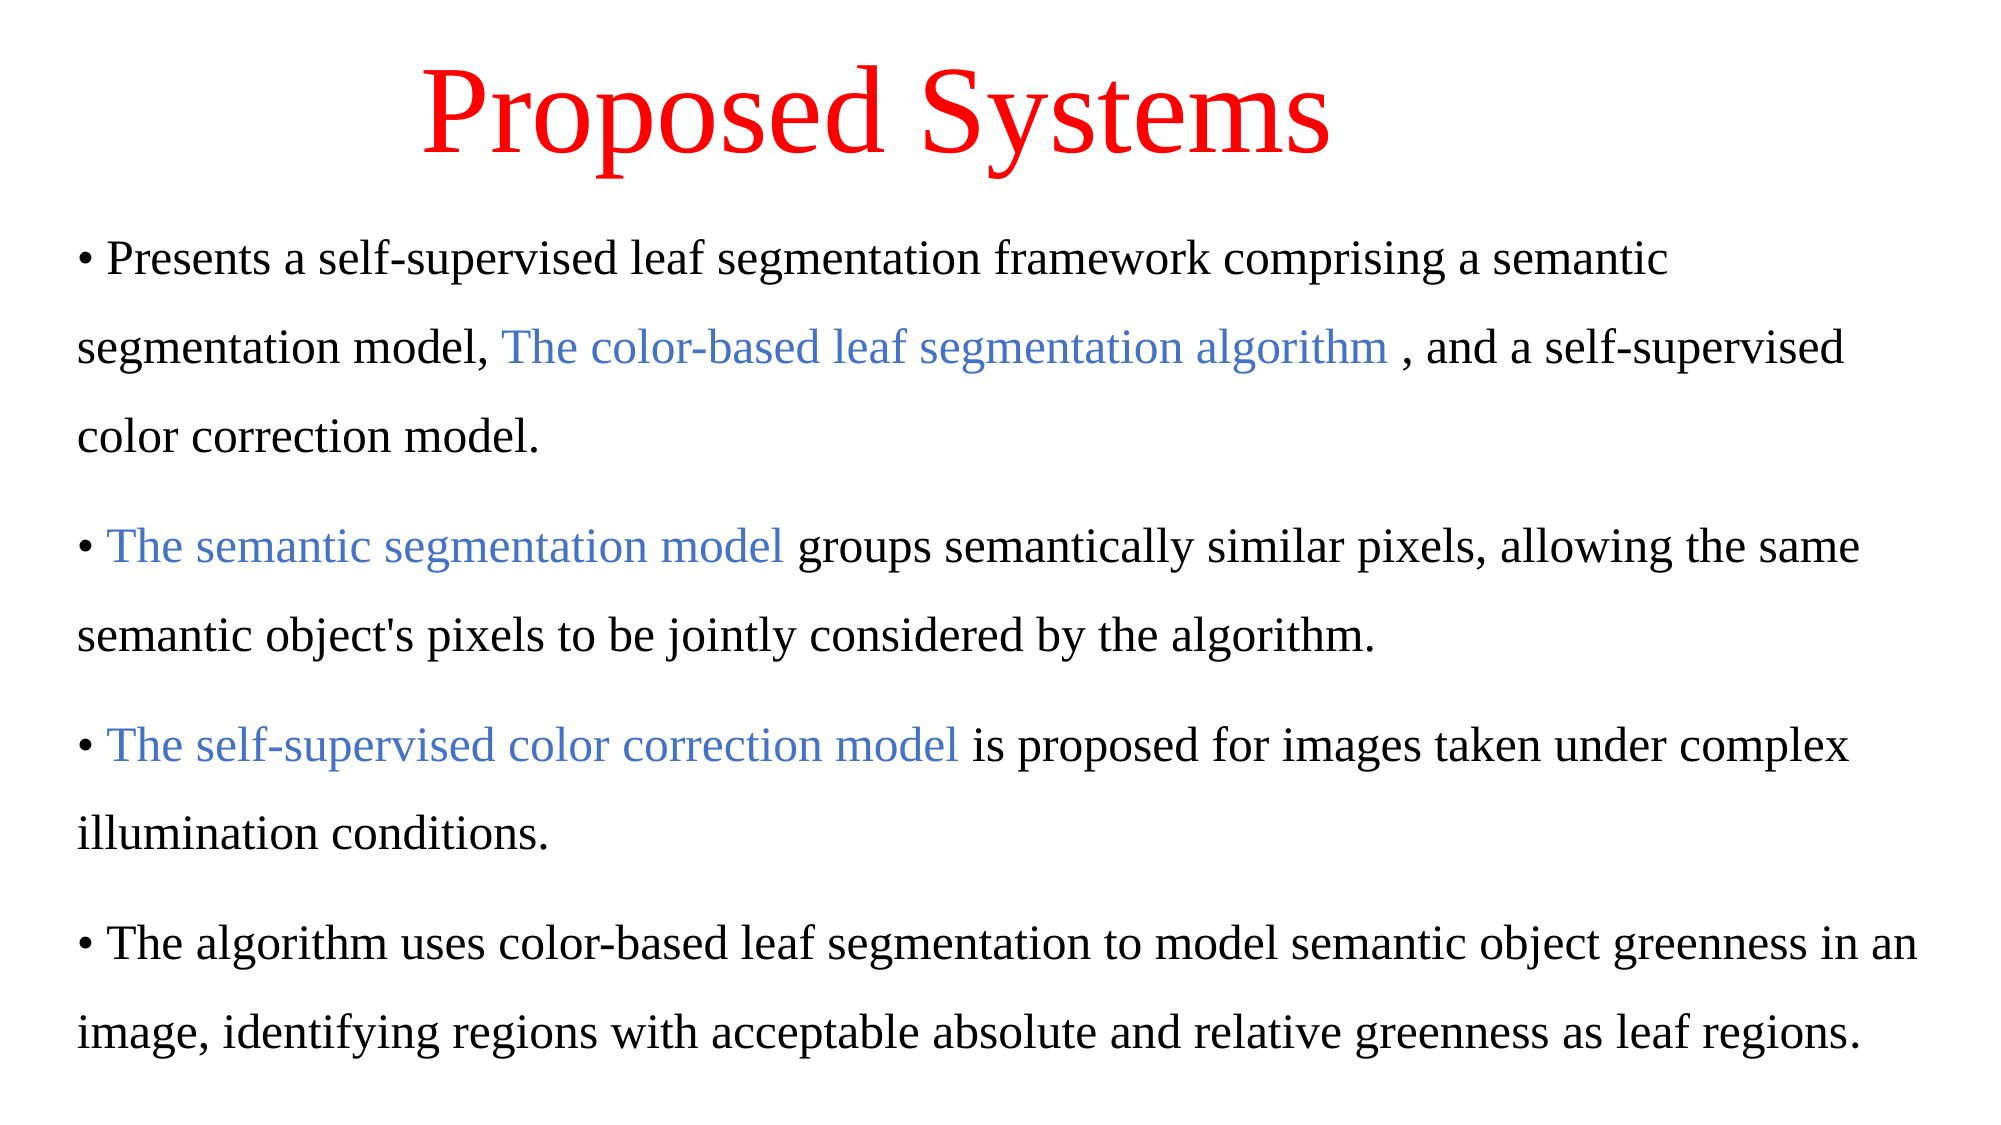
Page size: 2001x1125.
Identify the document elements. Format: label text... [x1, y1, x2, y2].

title Proposed Systems [61, 18, 1780, 188]
list • Presents a self-supervised leaf segmentation framework comprising a semantic segmentation model, The color-based leaf segmentation algorithm , and a self-supervised color correction model. • The semantic segmentation model groups semantically similar pixels, allowing the same semantic object's pixels to be jointly considered by the algorithm. • The self-supervised color correction model is proposed for images taken under complex illumination conditions. • The algorithm uses color-based leaf segmentation to model semantic object greenness in an image, identifying regions with acceptable absolute and relative greenness as leaf regions. [61, 188, 1939, 1092]
